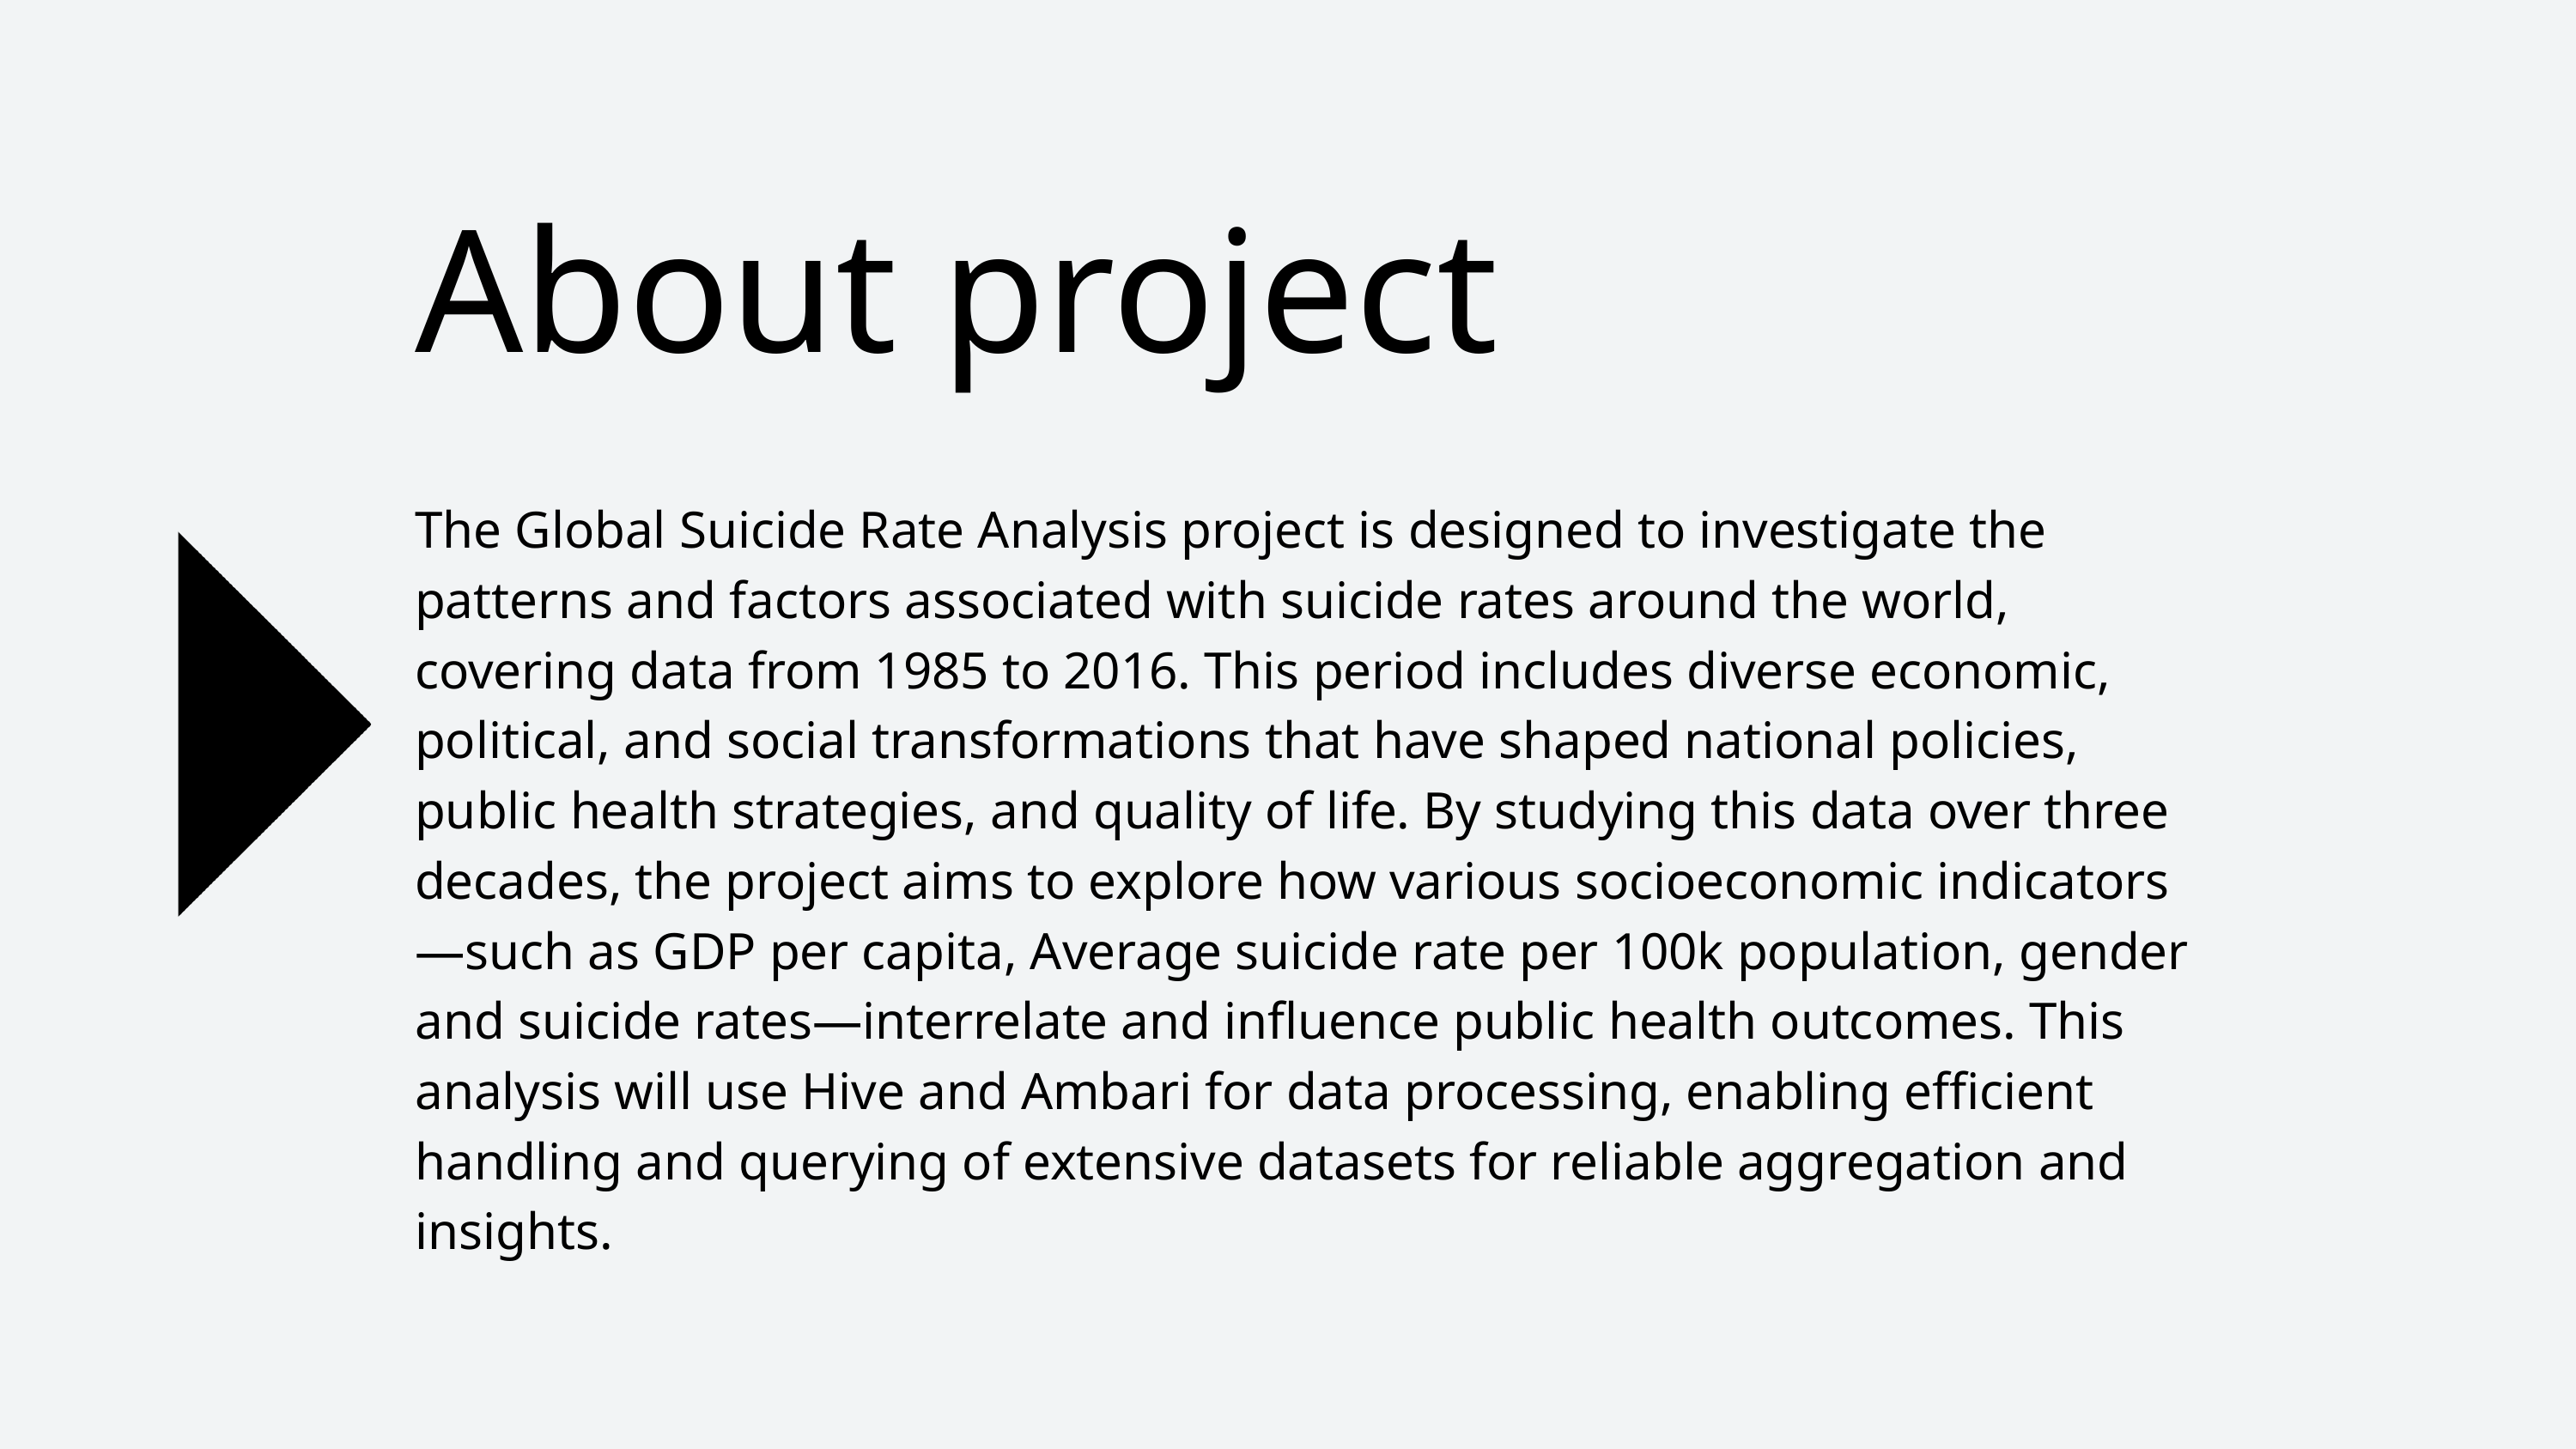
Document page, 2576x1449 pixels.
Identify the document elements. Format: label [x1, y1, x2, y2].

text_box [178, 531, 372, 917]
text_box [414, 197, 2210, 1252]
